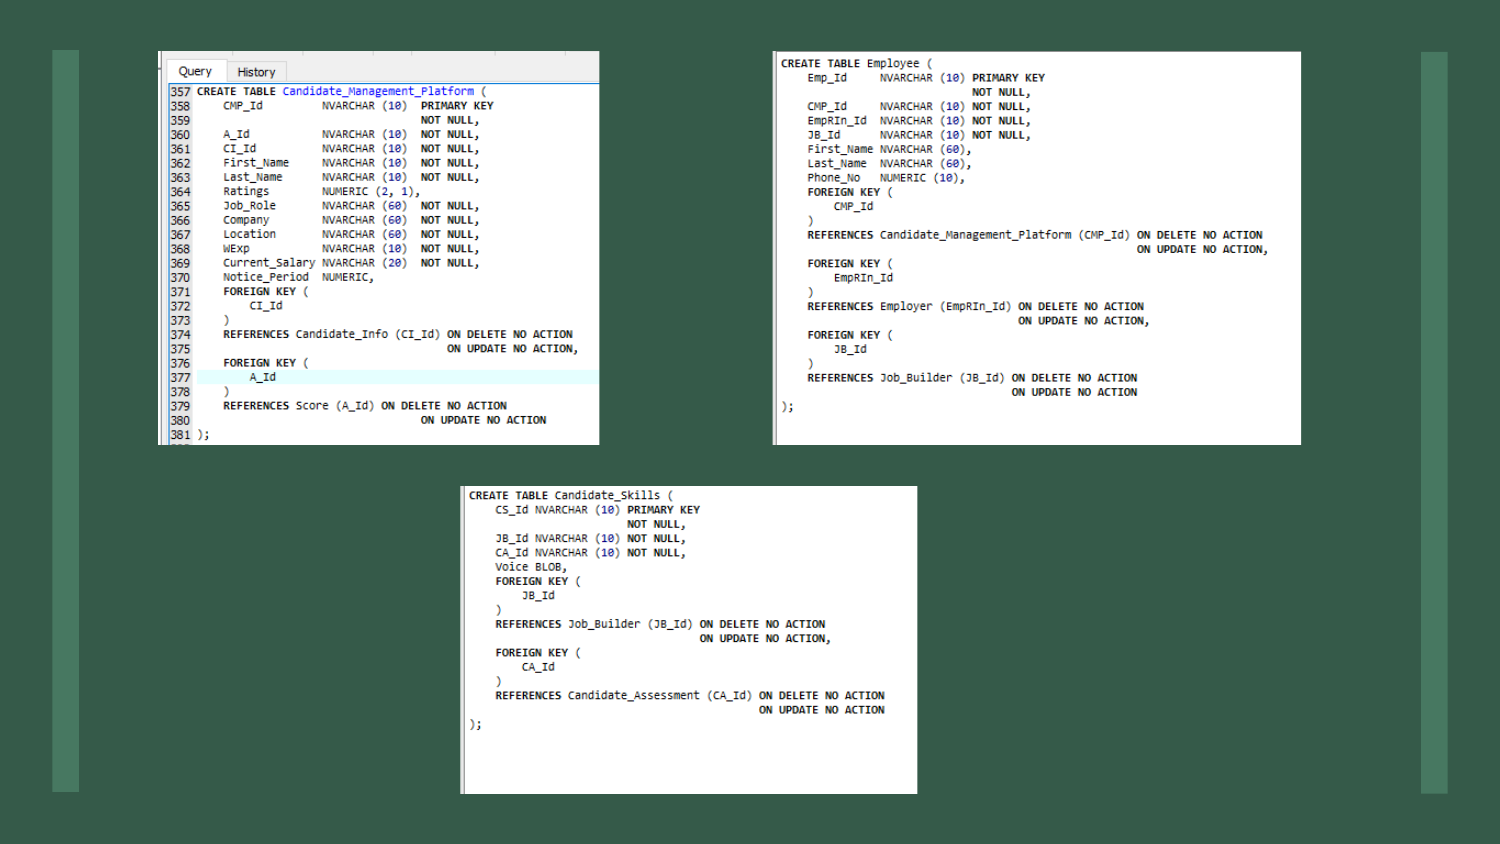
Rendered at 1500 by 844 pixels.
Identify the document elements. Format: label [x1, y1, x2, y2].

picture [460, 485, 918, 794]
picture [157, 51, 600, 445]
text_box [1421, 51, 1448, 794]
picture [772, 51, 1302, 445]
text_box [52, 50, 79, 792]
